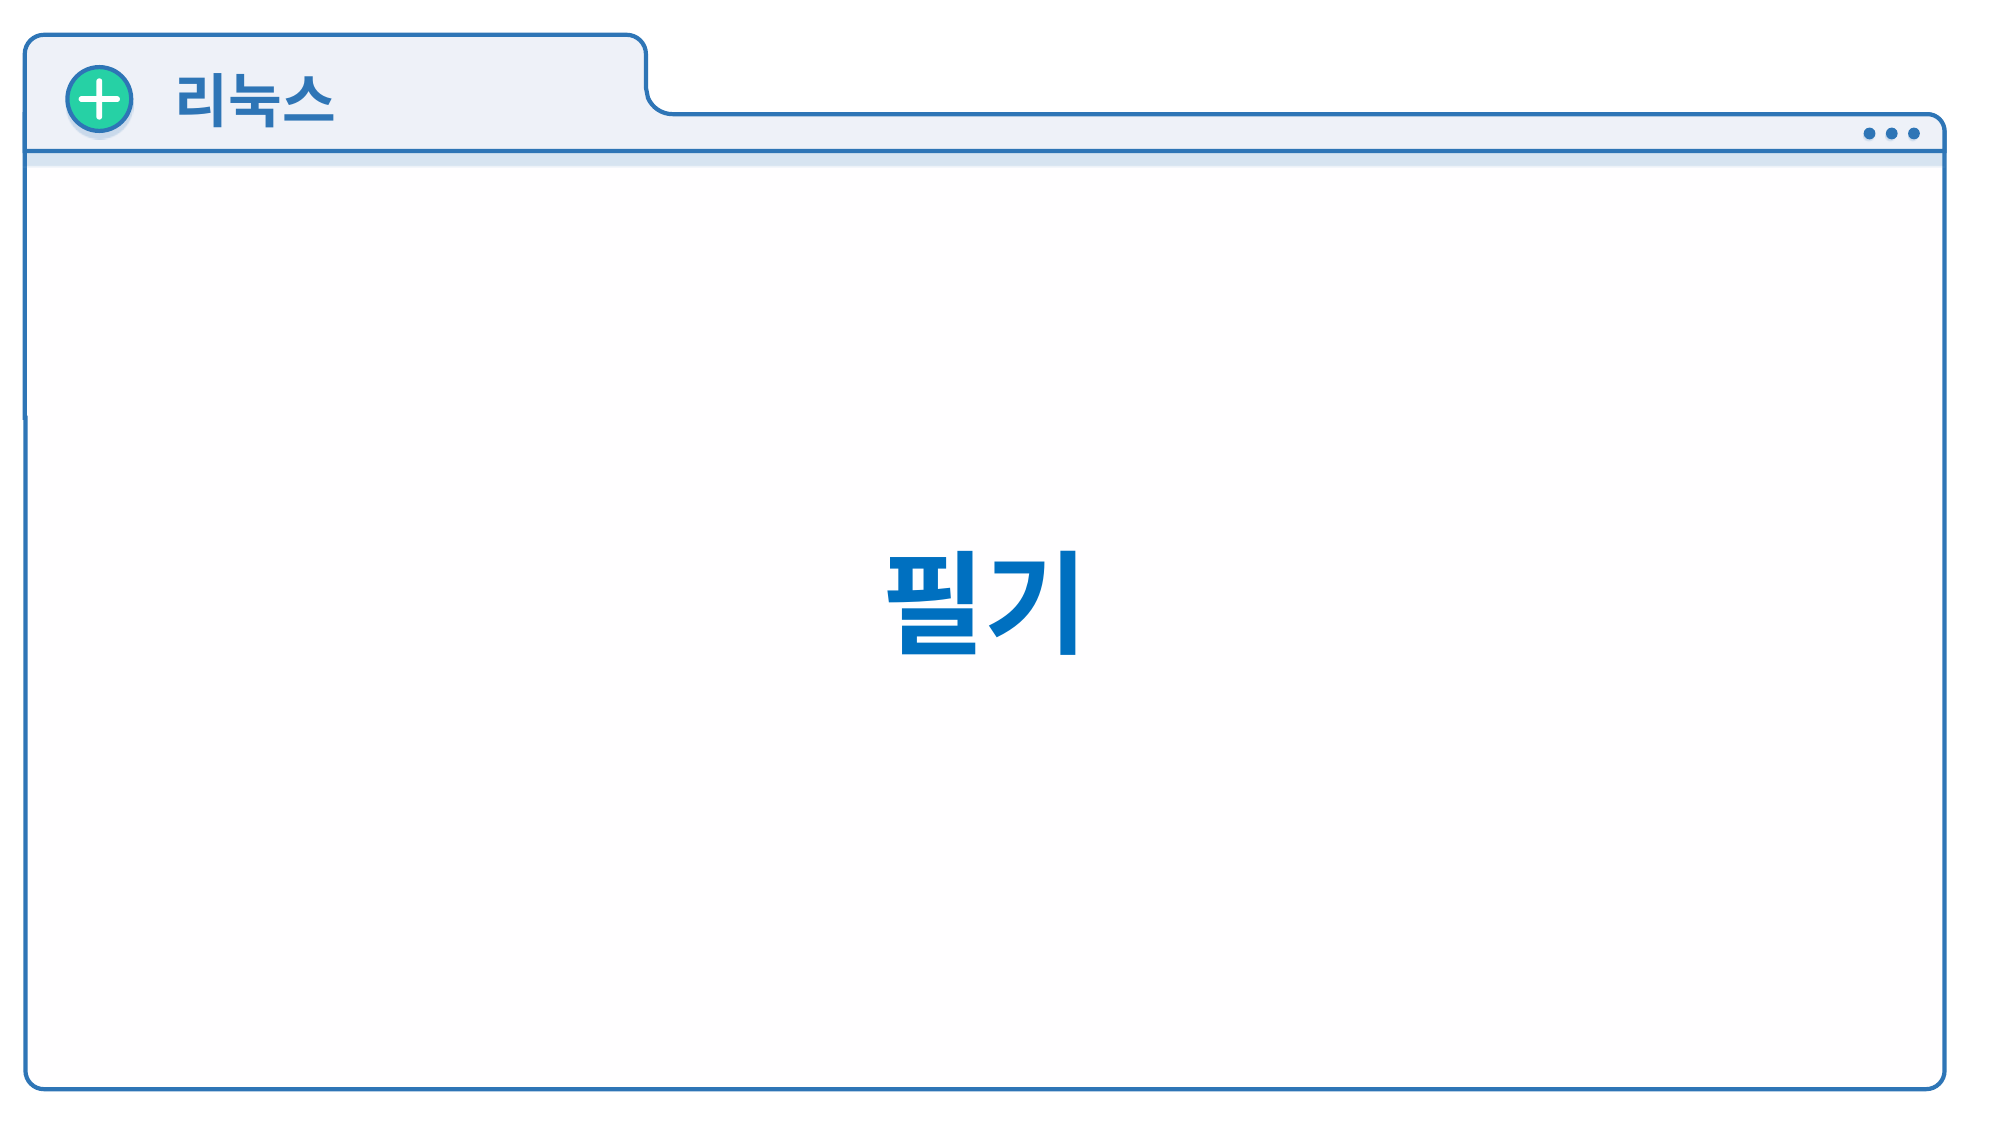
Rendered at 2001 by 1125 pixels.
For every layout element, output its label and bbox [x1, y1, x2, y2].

text_box [67, 67, 132, 131]
text_box [24, 34, 1945, 1090]
